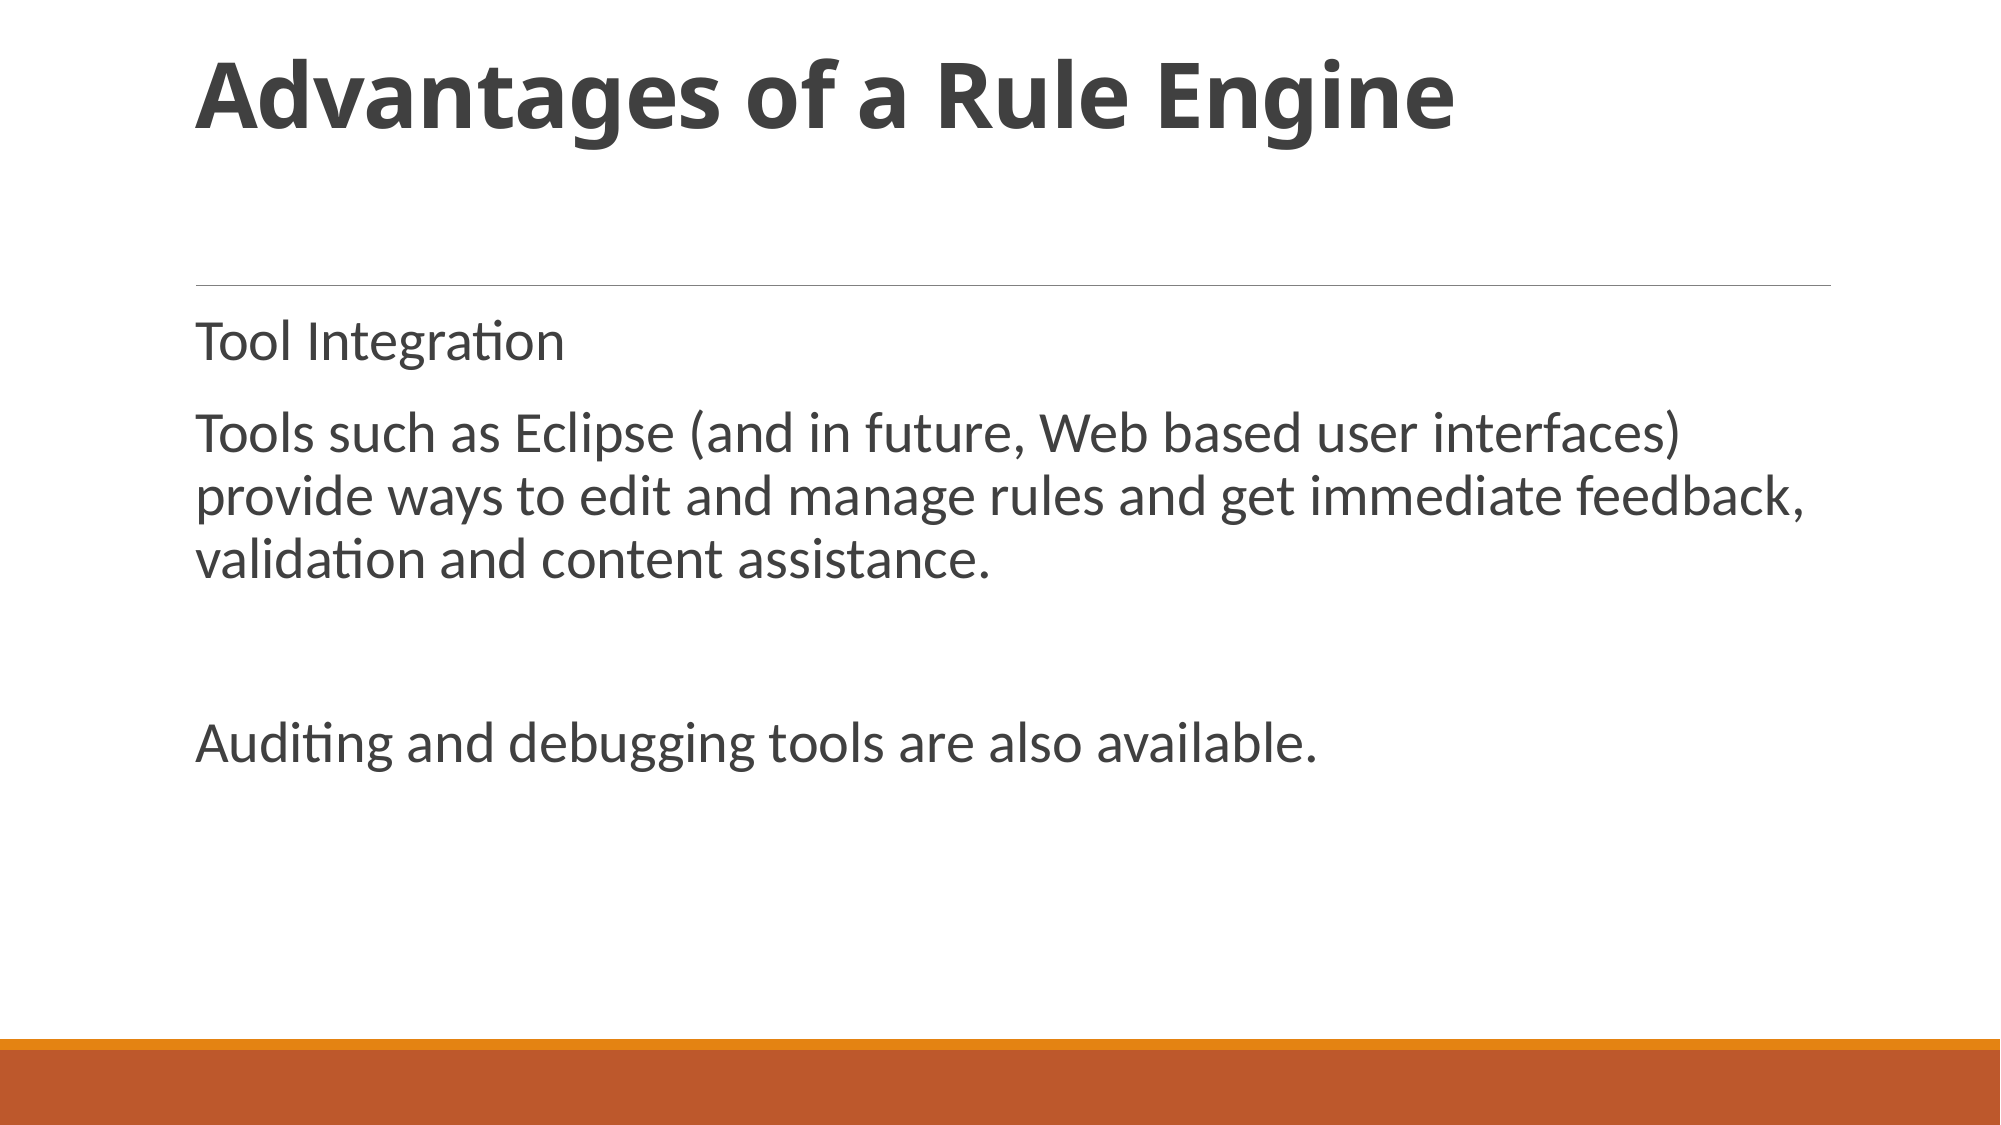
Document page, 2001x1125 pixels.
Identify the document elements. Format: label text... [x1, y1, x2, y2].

list Tool Integration Tools such as Eclipse (and in future, Web based user interfaces) provide ways to edit and manage rules and get immediate feedback, validation and content assistance. Auditing and debugging tools are also available. [180, 302, 1830, 963]
title Advantages of a Rule Engine [180, 47, 1830, 265]
